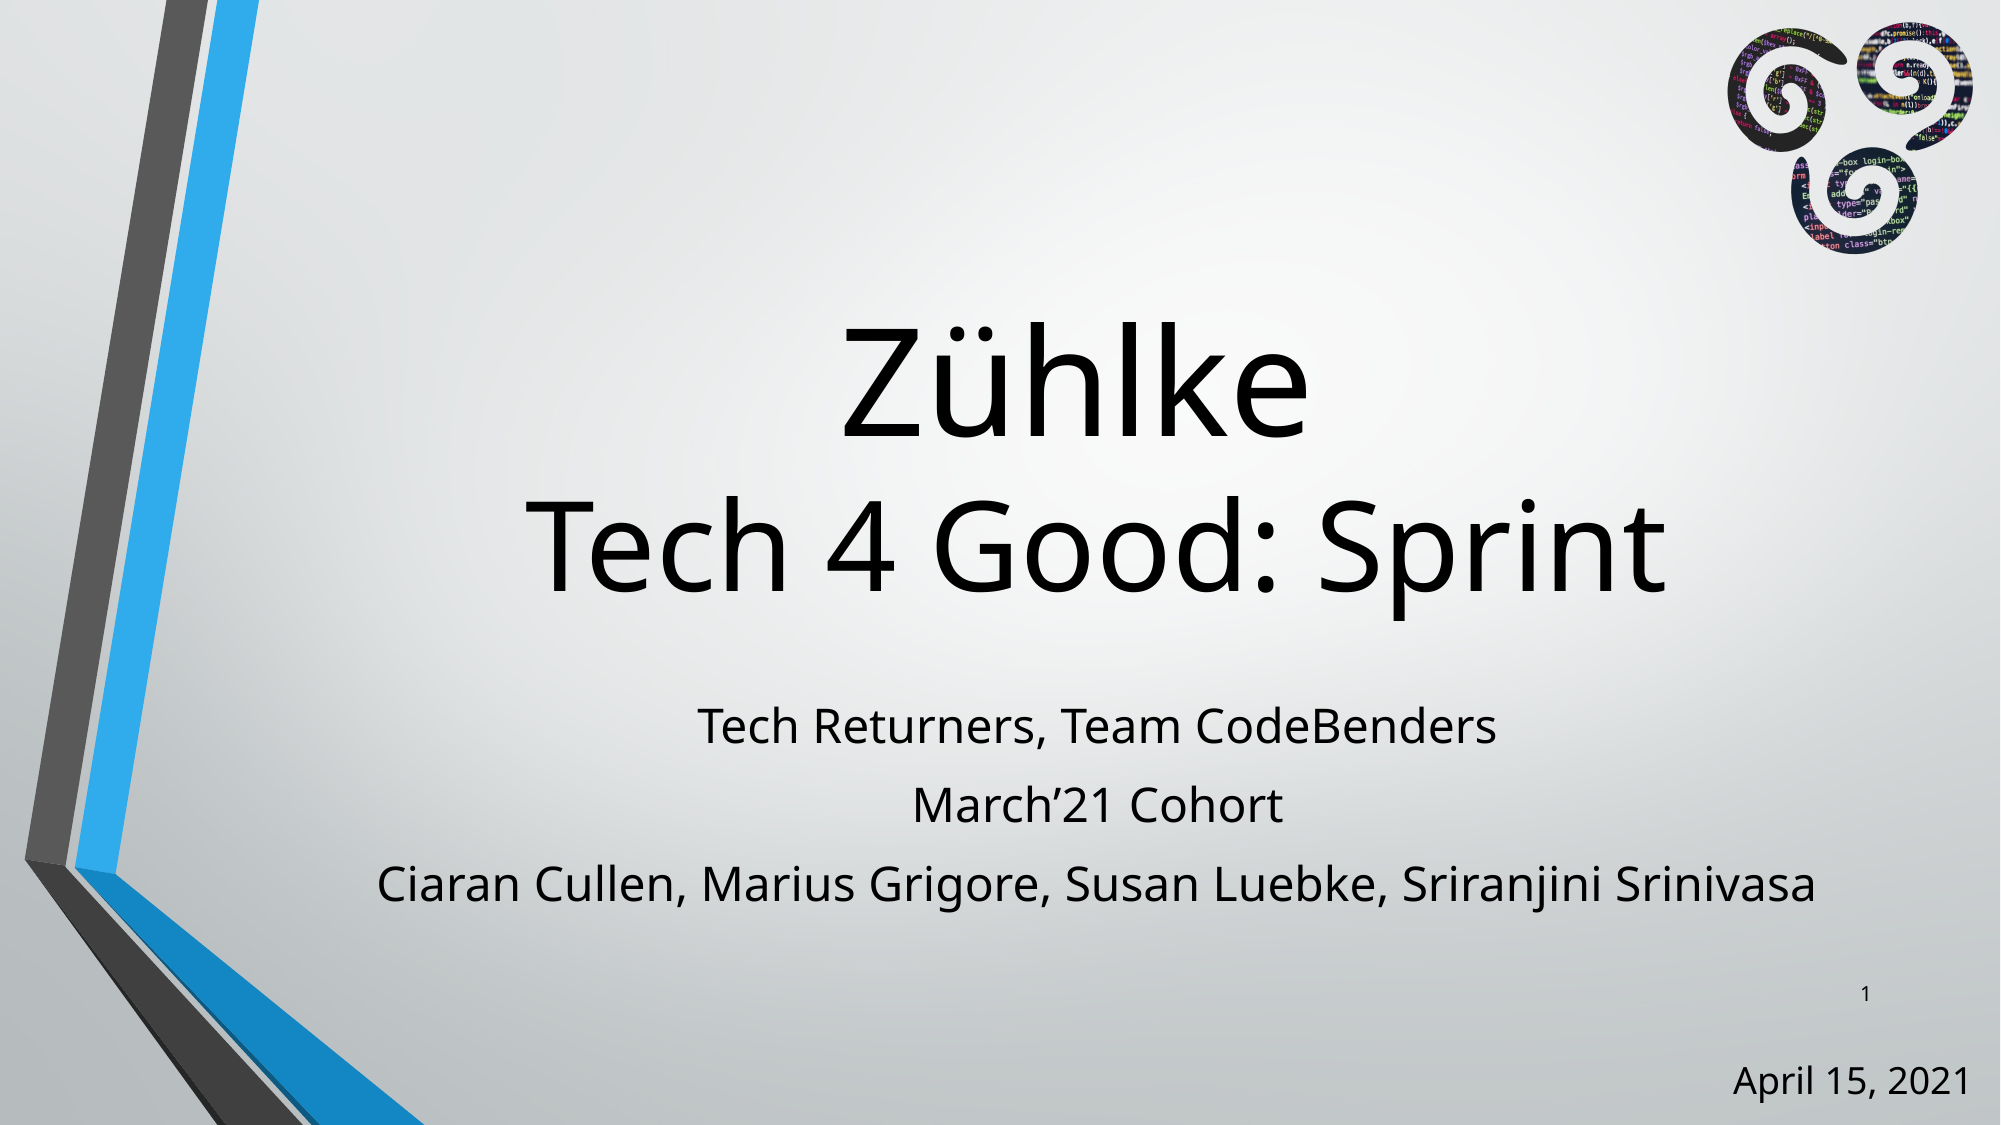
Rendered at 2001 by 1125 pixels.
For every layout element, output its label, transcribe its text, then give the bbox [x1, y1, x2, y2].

text_box April 15, 2021 [1491, 1049, 1989, 1110]
slide_number 1 [1796, 965, 1887, 1025]
list Tech Returners, Team CodeBenders March’21 Cohort Ciaran Cullen, Marius Grigore, Susan Luebke, Sriranjini Srinivasa [348, 687, 1848, 971]
picture [1721, 8, 1979, 267]
title Zühlke Tech 4 Good: Sprint [225, 30, 1968, 625]
